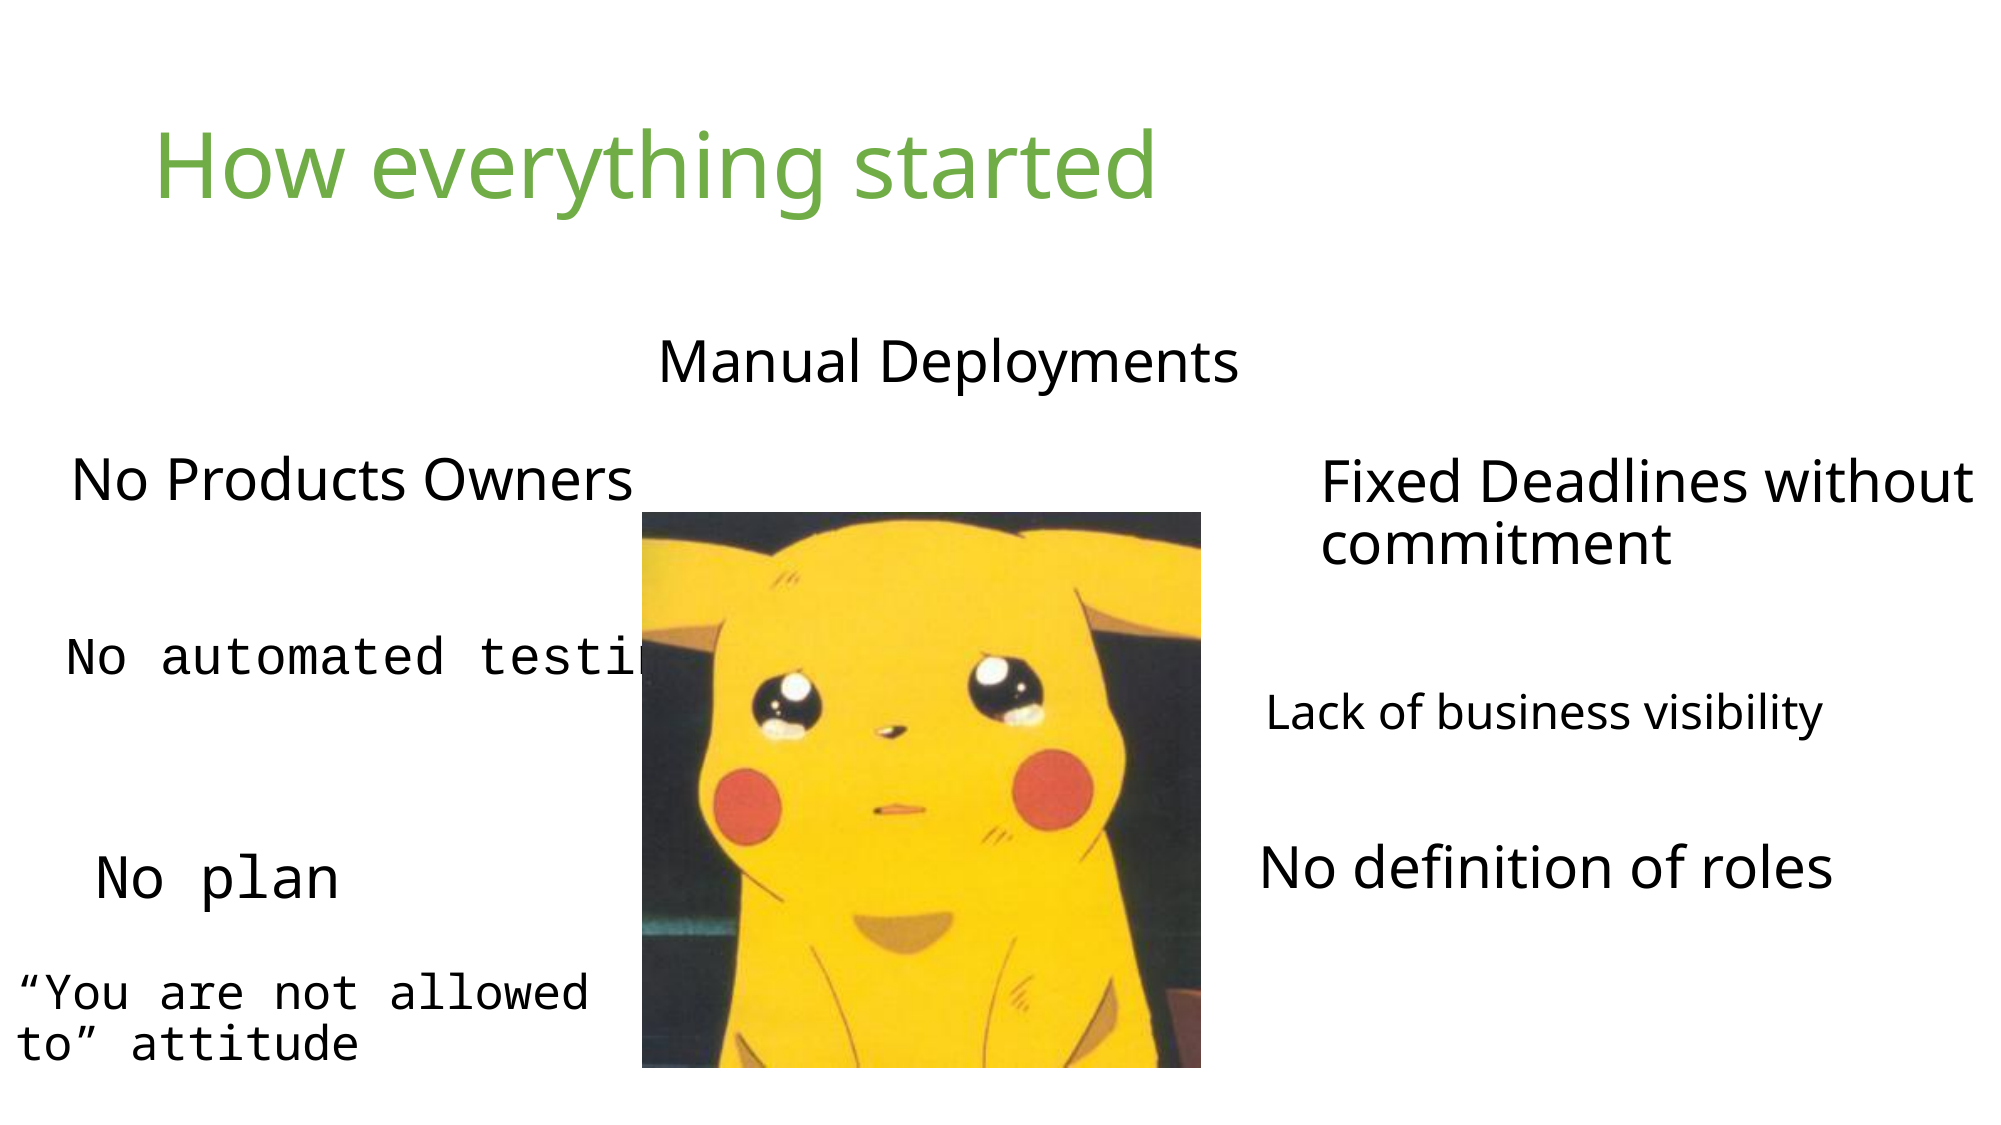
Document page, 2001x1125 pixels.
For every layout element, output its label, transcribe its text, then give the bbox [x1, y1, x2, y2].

text_box Fixed Deadlines without commitment [1305, 444, 2000, 614]
title How everything started [137, 59, 1863, 278]
text_box No Products Owners [55, 442, 725, 563]
text_box No plan [80, 840, 642, 961]
text_box Lack of business visibility [1250, 681, 1913, 783]
text_box No definition of roles [1243, 831, 1913, 952]
list Manual Deployments [642, 324, 1312, 445]
picture [642, 512, 1201, 1068]
text_box No automated testing [49, 621, 642, 742]
text_box “You are not allowed to” attitude [0, 960, 670, 1081]
